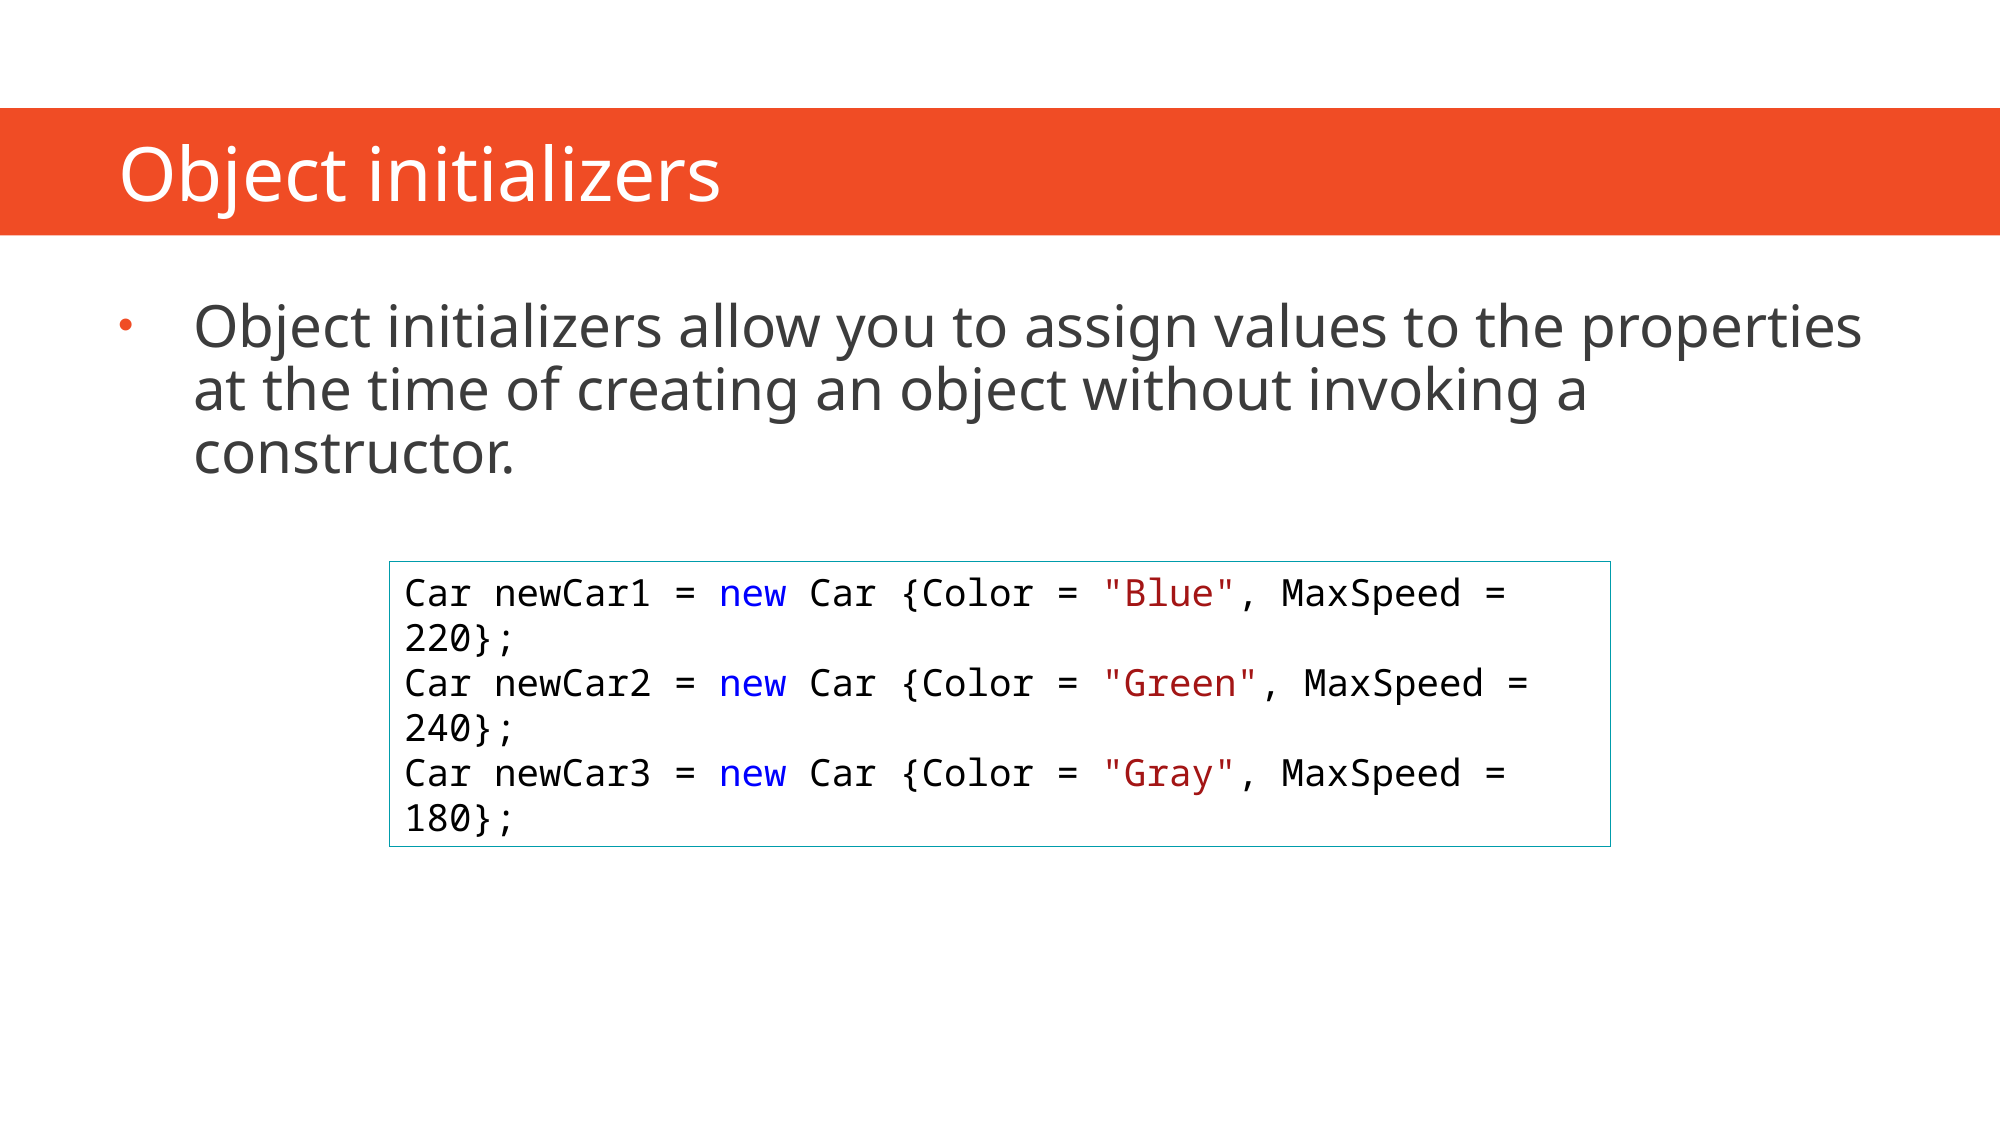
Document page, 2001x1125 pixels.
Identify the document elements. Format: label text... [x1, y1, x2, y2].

list Object initializers allow you to assign values to the properties at the time of creating an object without invoking a constructor. [0, 237, 2000, 1040]
text_box Car newCar1 = new Car {Color = "Blue", MaxSpeed = 220}; Car newCar2 = new Car {Color = "Green", MaxSpeed = 240}; Car newCar3 = new Car {Color = "Gray", MaxSpeed = 180}; [389, 561, 1611, 847]
title Object initializers [0, 108, 2000, 236]
